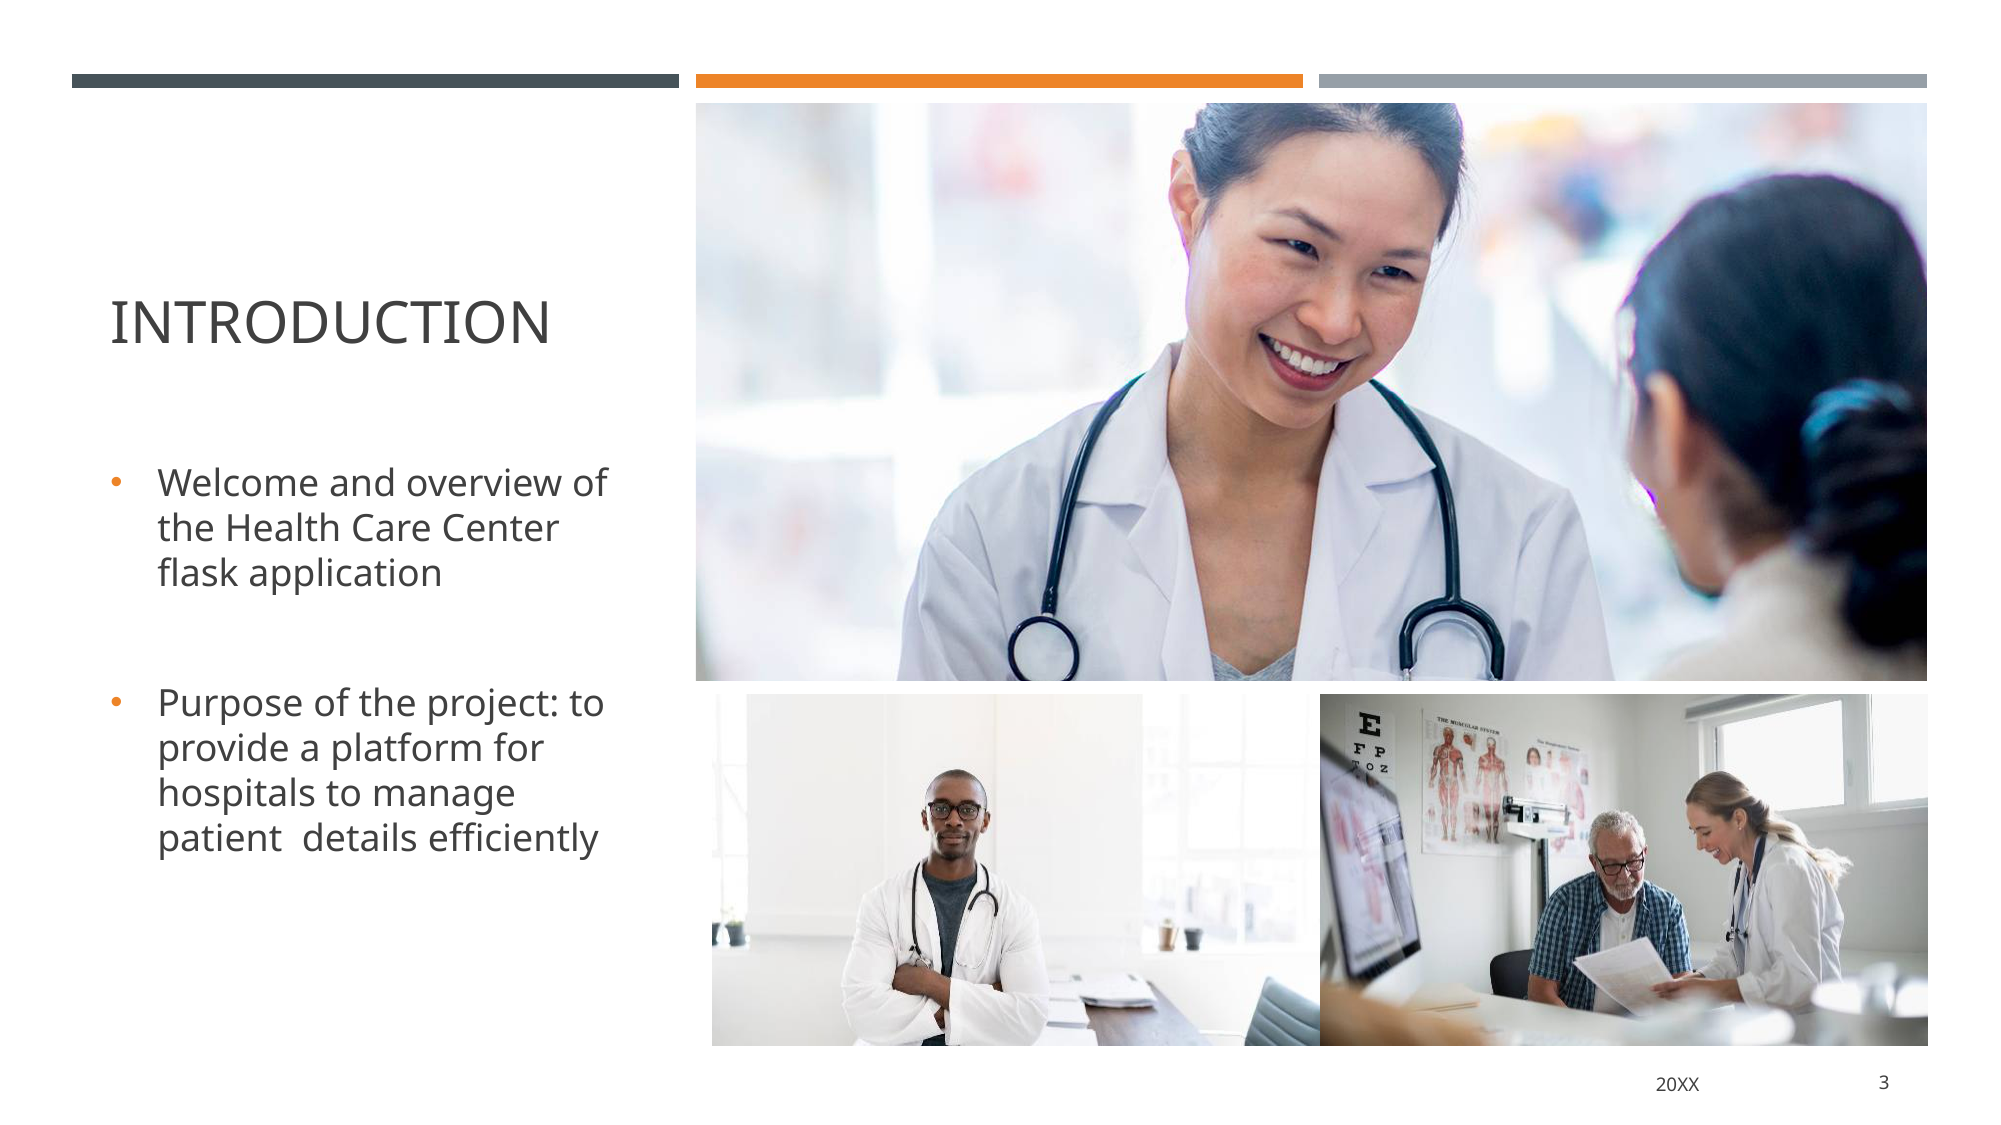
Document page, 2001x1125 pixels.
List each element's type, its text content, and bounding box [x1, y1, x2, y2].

list Welcome and overview of the Health Care Center flask application Purpose of the project: to provide a platform for hospitals to manage patient details efficiently [95, 357, 666, 962]
title Introduction [95, 119, 666, 357]
slide_number 3 [1732, 1055, 1905, 1114]
picture [695, 102, 1928, 682]
picture [711, 693, 1928, 1046]
slide_number 20XX [1247, 1055, 1715, 1114]
